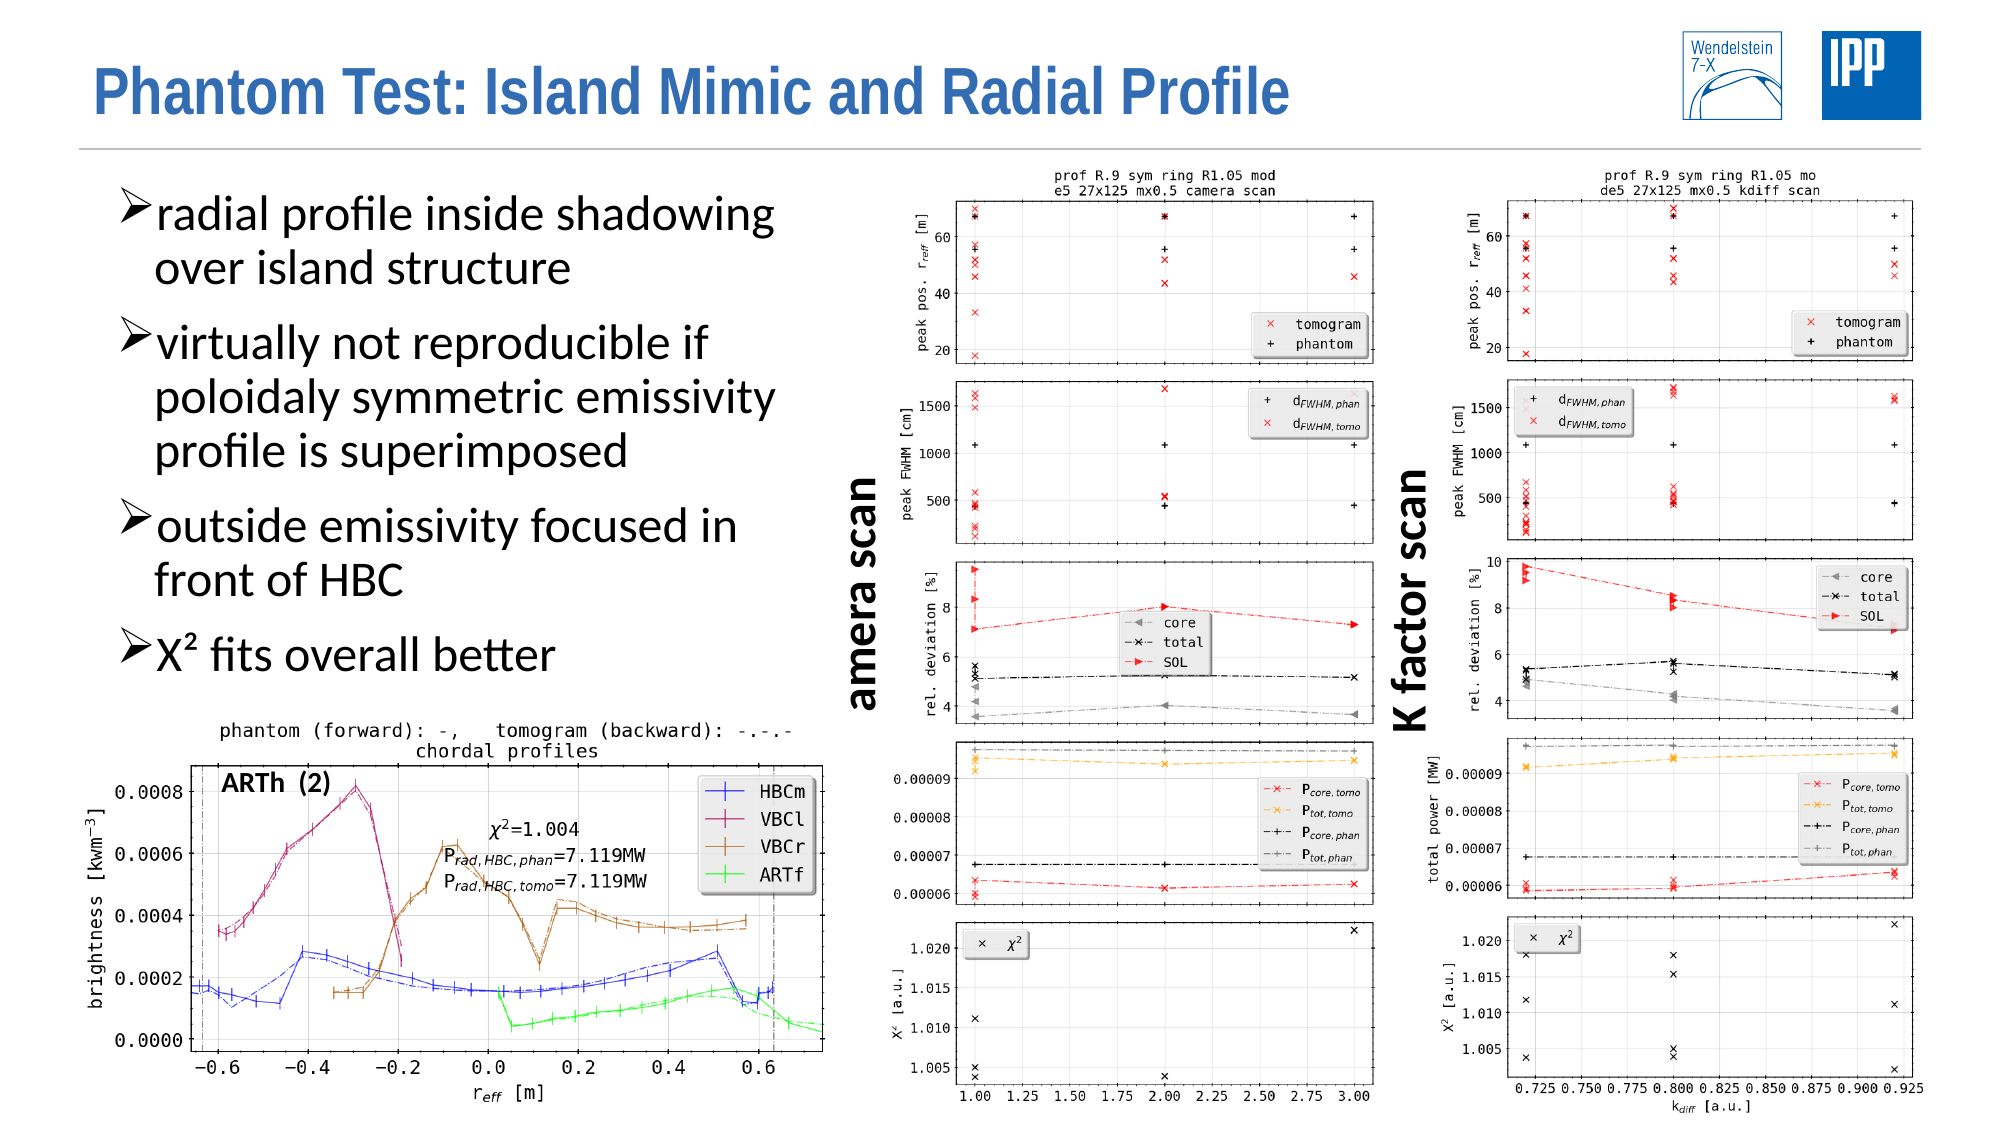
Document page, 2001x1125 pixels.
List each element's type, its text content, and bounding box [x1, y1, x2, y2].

text_box K factor scan [1378, 395, 1424, 749]
picture [78, 166, 1378, 1125]
picture [1424, 166, 1927, 1118]
list camera scan [824, 395, 872, 711]
title Phantom Test: Island Mimic and Radial Profile [78, 30, 1638, 136]
text_box radial profile inside shadowing over island structure virtually not reproducible if poloidaly symmetric emissivity profile is superimposed outside emissivity focused in front of HBC X² fits overall better [101, 180, 803, 688]
